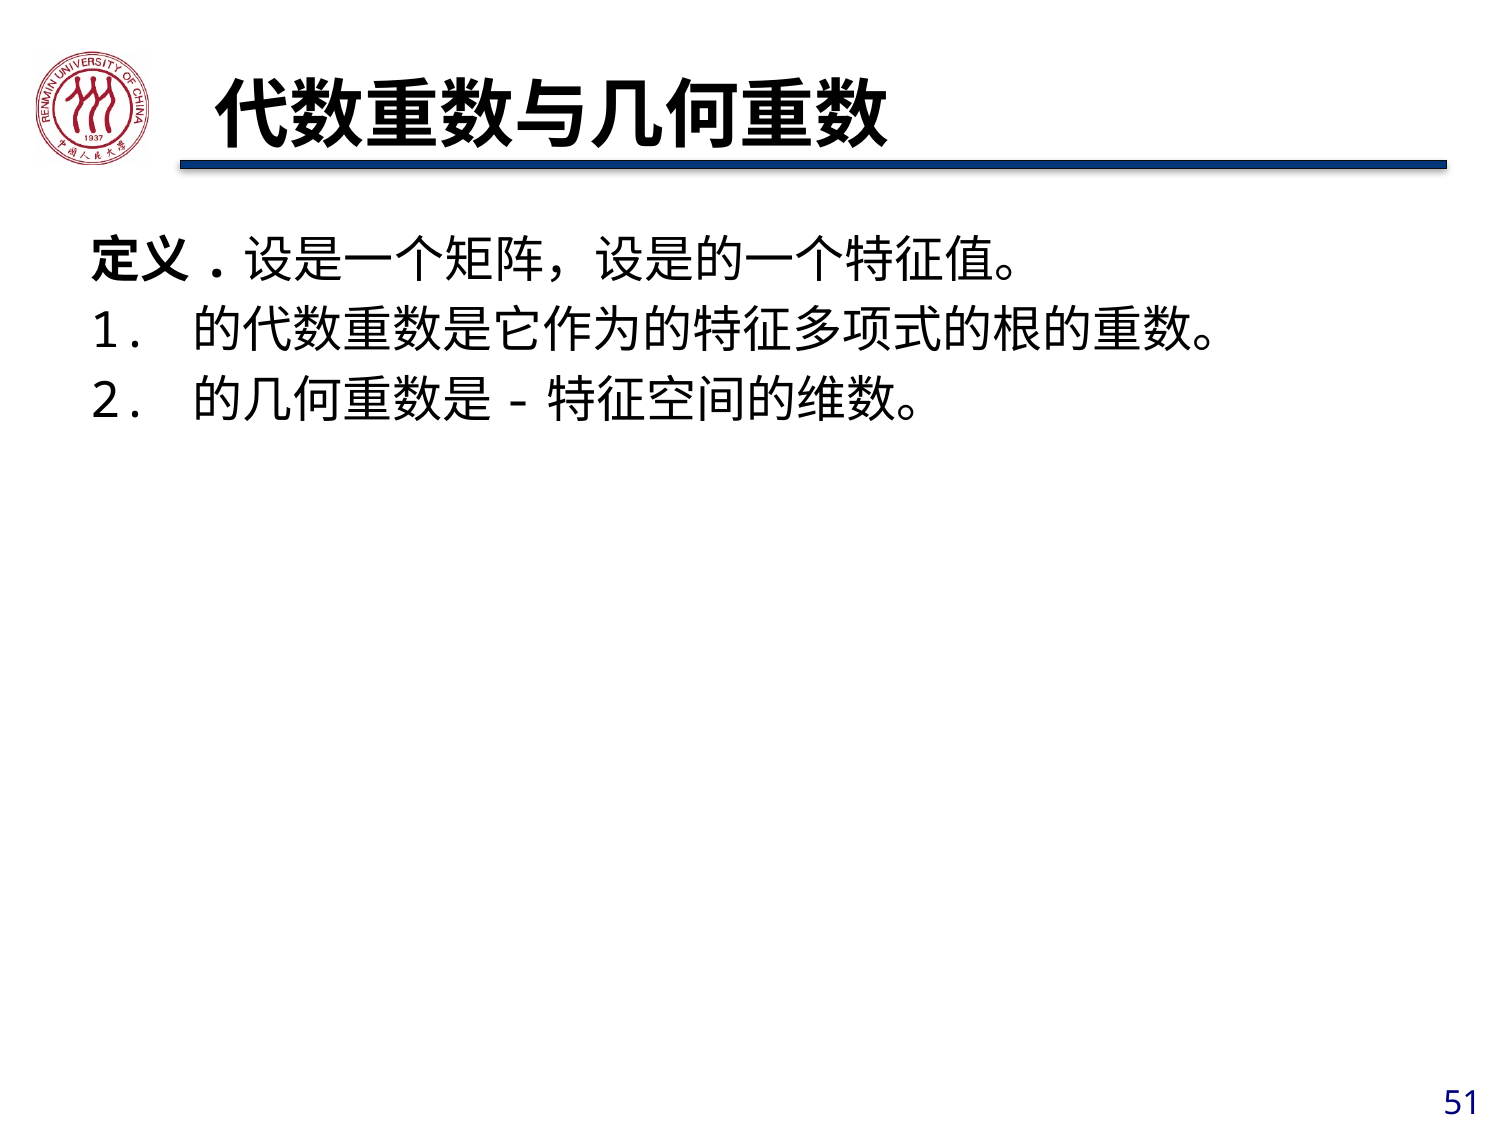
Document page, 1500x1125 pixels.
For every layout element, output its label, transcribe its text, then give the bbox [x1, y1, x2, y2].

title 代数重数与几何重数 [198, 18, 1407, 205]
picture [35, 51, 149, 165]
